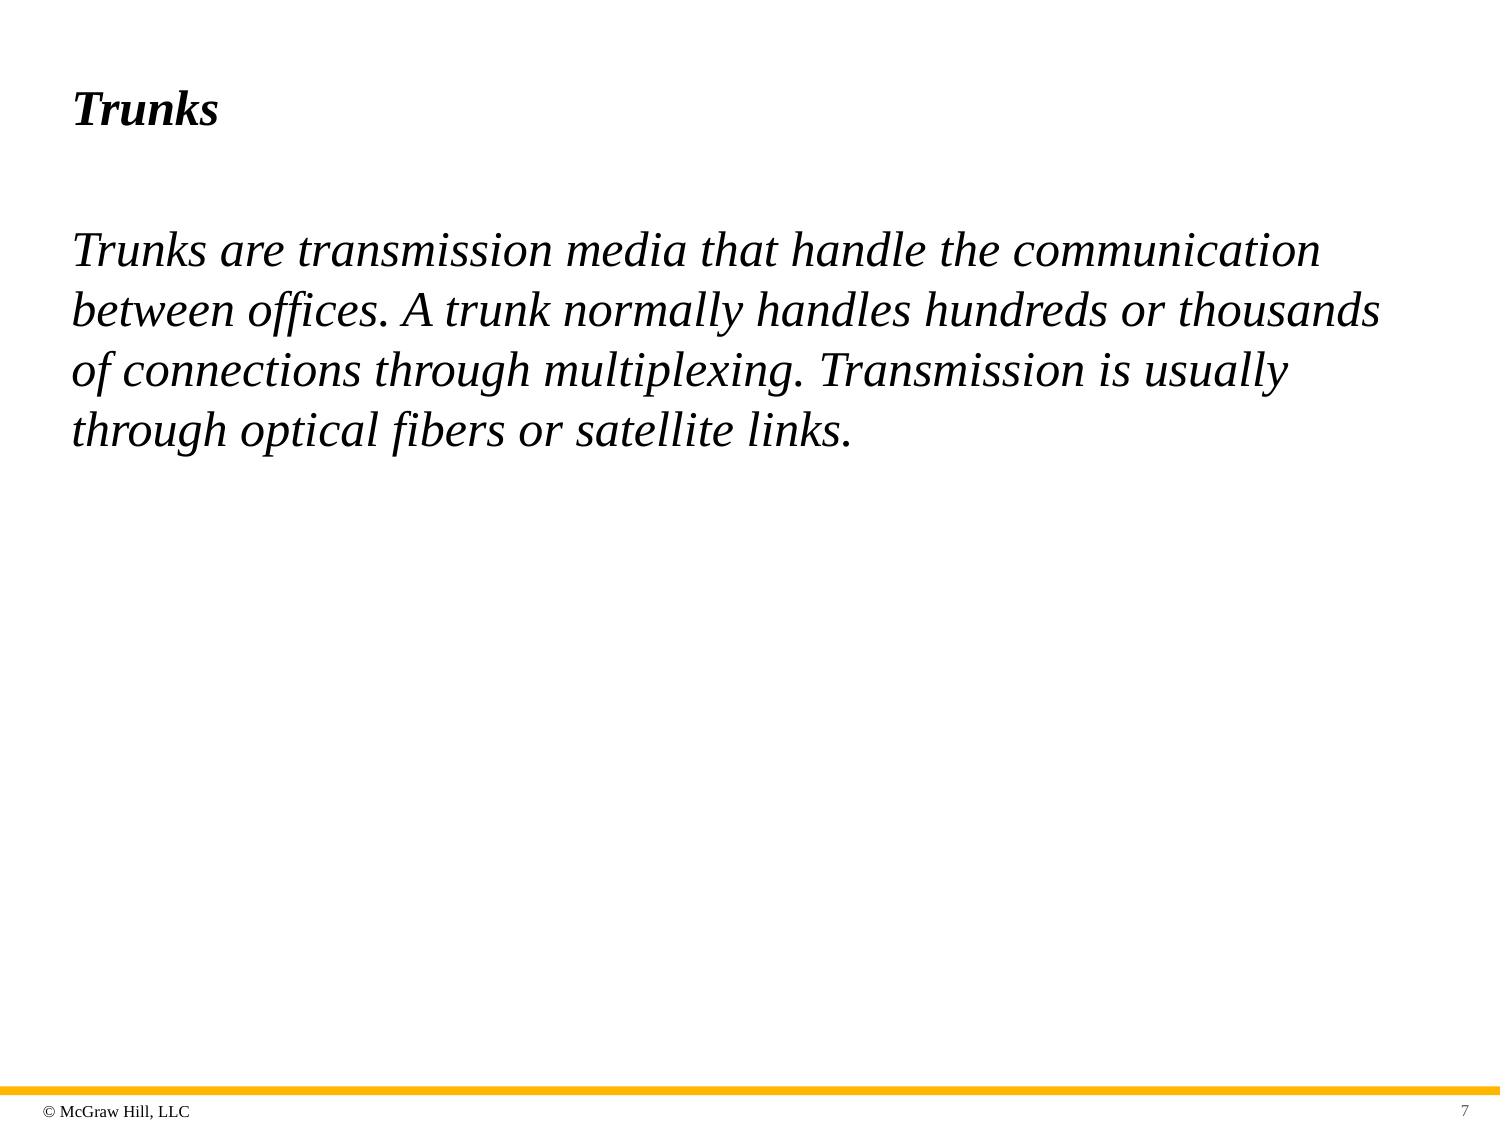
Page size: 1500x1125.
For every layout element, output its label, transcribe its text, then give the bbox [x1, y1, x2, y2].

slide_number 7 [1418, 1096, 1477, 1123]
list Trunks are transmission media that handle the communication between offices. A trunk normally handles hundreds or thousands of connections through multiplexing. Transmission is usually through optical fibers or satellite links. [56, 209, 1444, 1056]
title Trunks [56, 50, 1444, 162]
